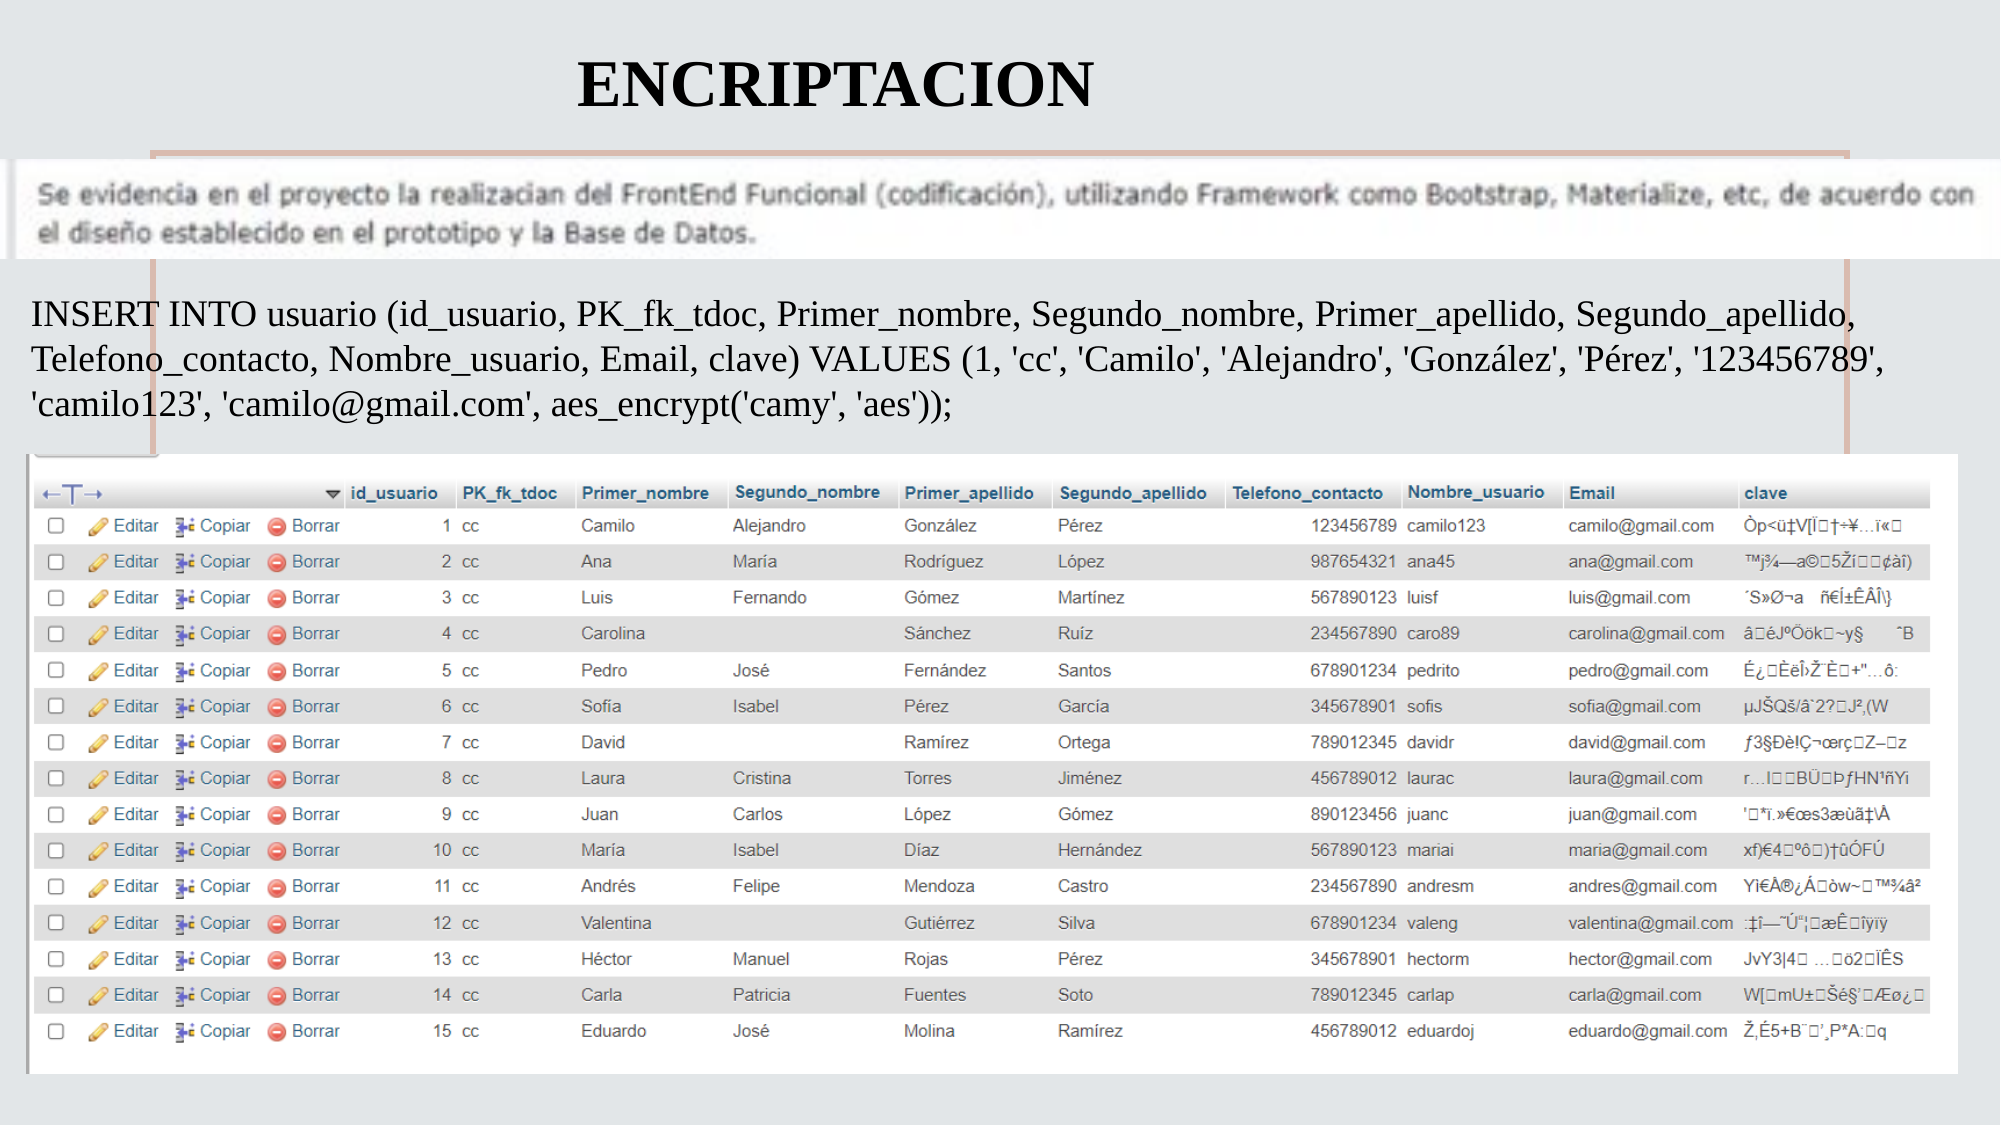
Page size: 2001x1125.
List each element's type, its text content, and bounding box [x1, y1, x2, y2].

text_box INSERT INTO usuario (id_usuario, PK_fk_tdoc, Primer_nombre, Segundo_nombre, Primer_apellido, Segundo_apellido, Telefono_contacto, Nombre_usuario, Email, clave) VALUES (1, 'cc', 'Camilo', 'Alejandro', 'González', 'Pérez', '123456789', 'camilo123', 'camilo@gmail.com', aes_encrypt('camy', 'aes')); [15, 281, 1928, 432]
picture [26, 454, 1958, 1074]
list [0, 159, 2000, 259]
text_box ENCRIPTACION [562, 32, 1164, 128]
